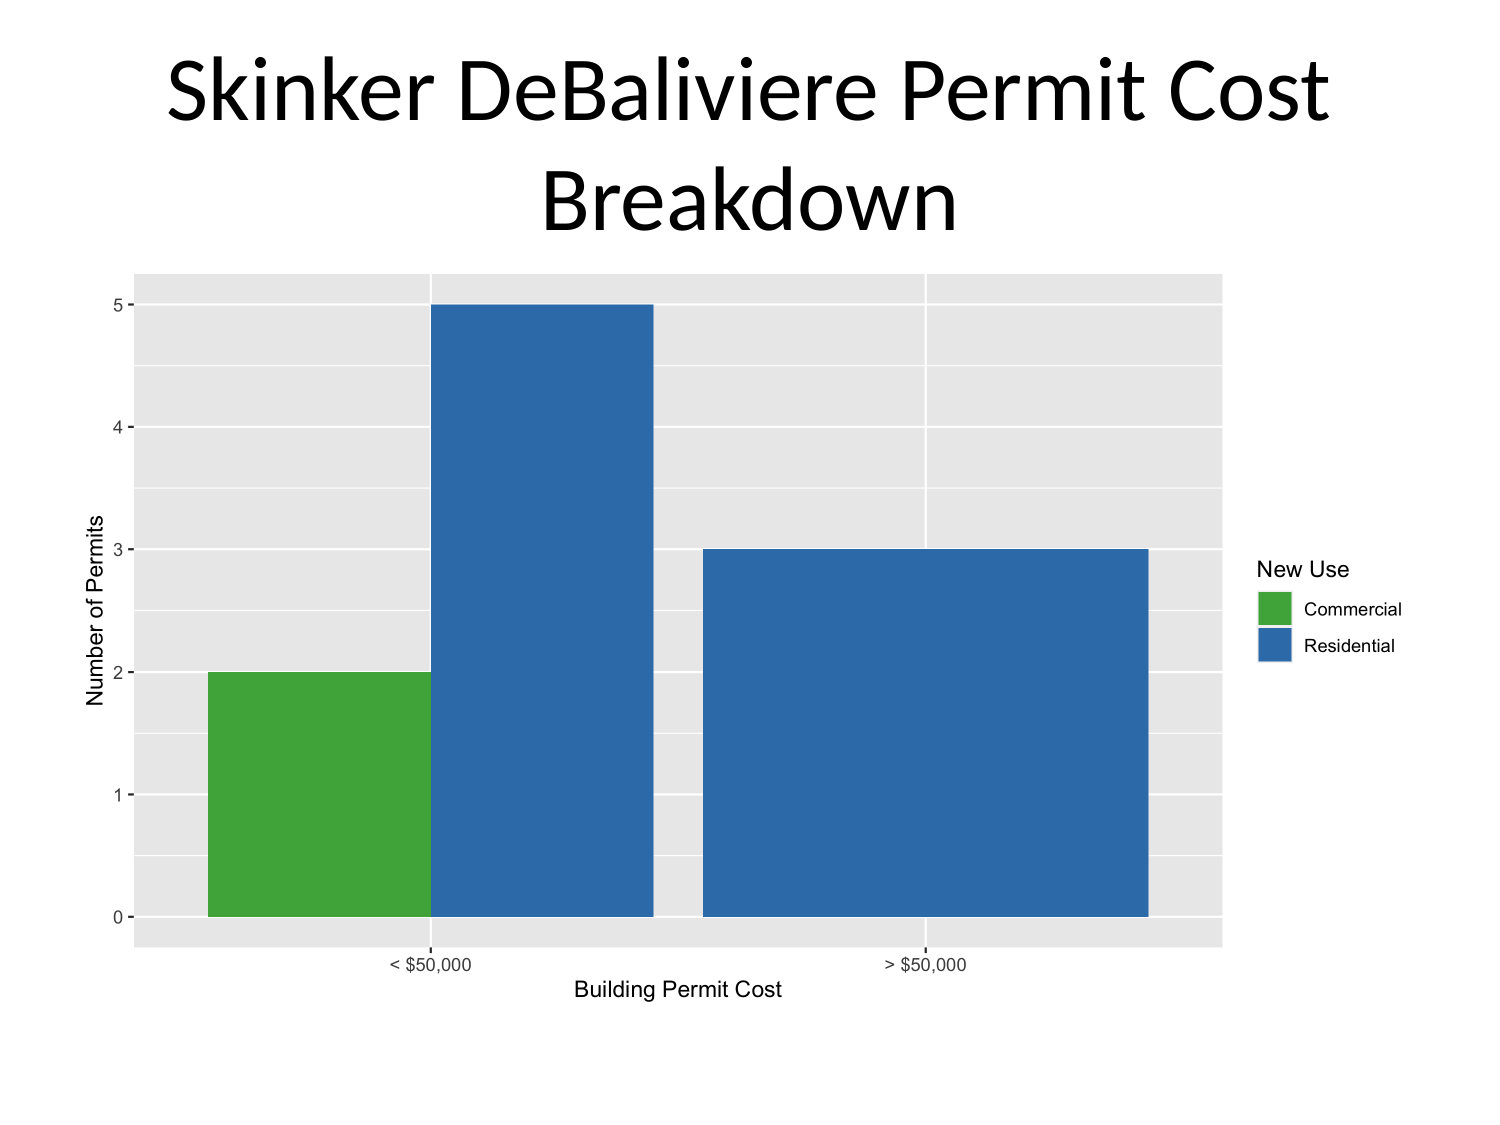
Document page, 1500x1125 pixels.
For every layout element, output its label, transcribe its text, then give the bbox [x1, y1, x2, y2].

title Skinker DeBaliviere Permit Cost Breakdown [75, 45, 1425, 233]
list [74, 262, 1426, 1013]
